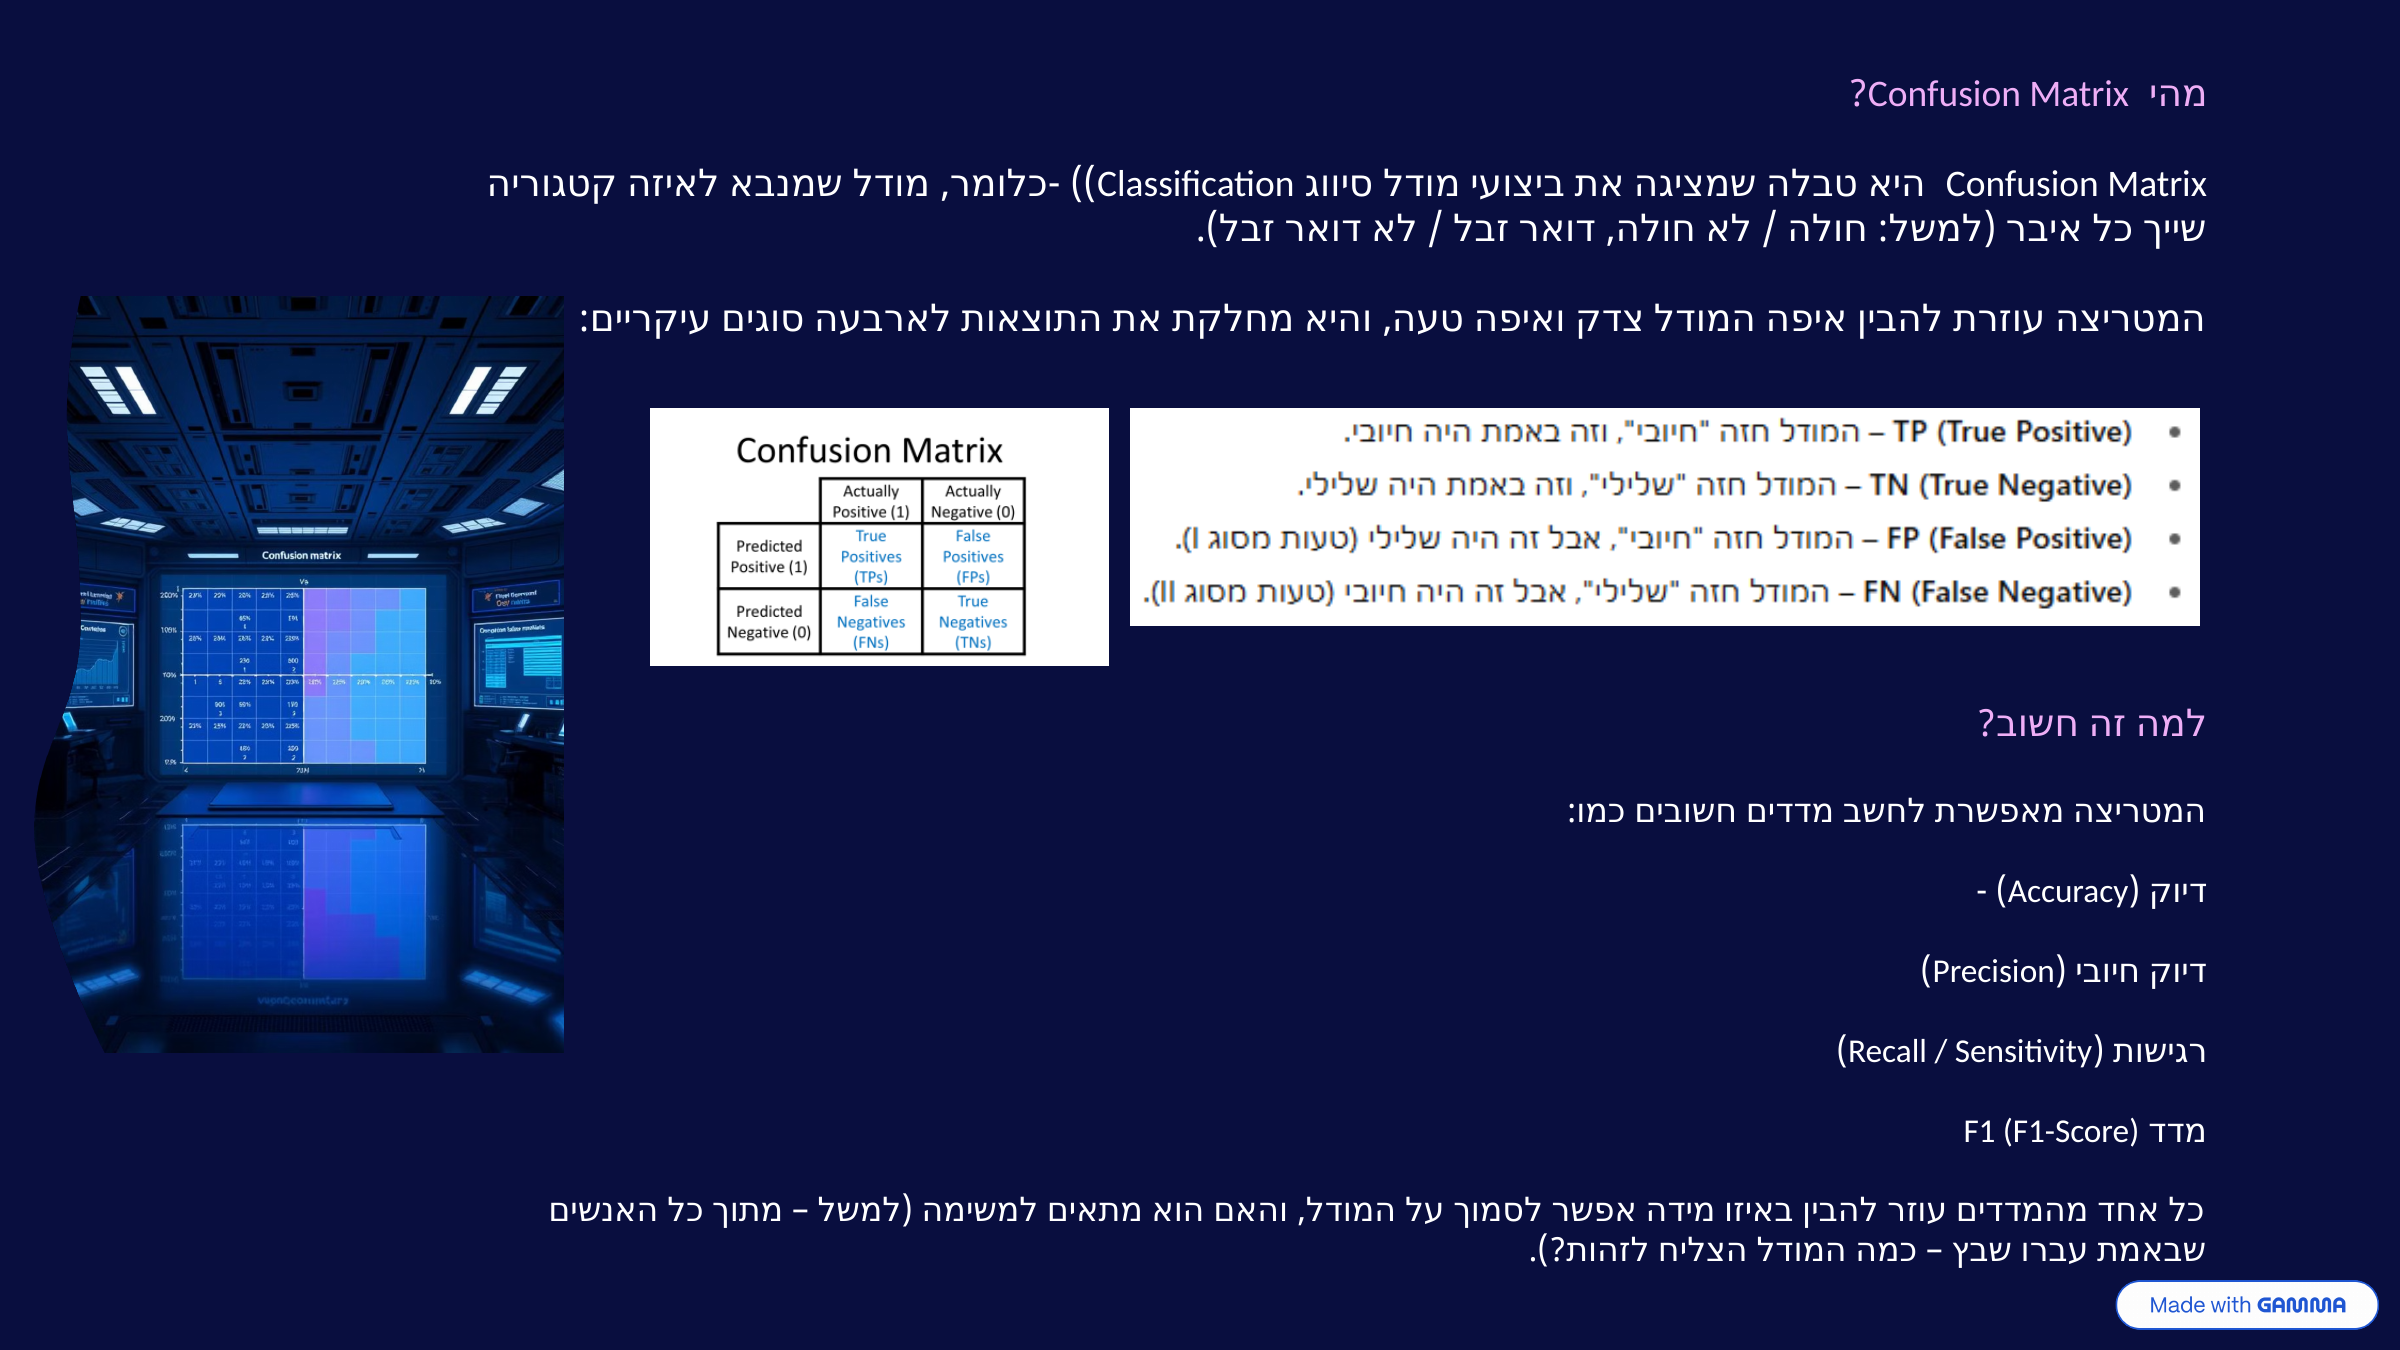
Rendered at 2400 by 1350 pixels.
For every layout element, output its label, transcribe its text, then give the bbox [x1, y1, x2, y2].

picture [650, 408, 1109, 666]
picture [34, 296, 564, 1053]
picture [2106, 1271, 2389, 1339]
picture [1130, 407, 2200, 626]
text_box מהי Confusion Matrix? Confusion Matrix היא טבלה שמציגה את ביצועי מודל סיווג Classification)) -כלומר, מודל שמנבא לאיזה קטגוריה שייך כל איבר (למשל: חולה / לא חולה, דואר זבל / לא דואר זבל). המטריצה עוזרת להבין איפה המודל צדק ואיפה טעה, והיא מחלקת את התוצאות לארבעה סוגים עיקריים: למה זה חשוב? המטריצה מאפשרת לחשב מדדים חשובים כמו: דיוק (Accuracy) - דיוק חיובי (Precision) רגישות (Recall / Sensitivity) מדד F1 (F1-Score) כל אחד מהמדדים עוזר להבין באיזו מידה אפשר לסמוך על המודל, והאם הוא מתאים למשימה (למשל – מתוך כל האנשים שבאמת עברו שבץ – כמה המודל הצליח לזהות?). [452, 62, 2223, 1276]
